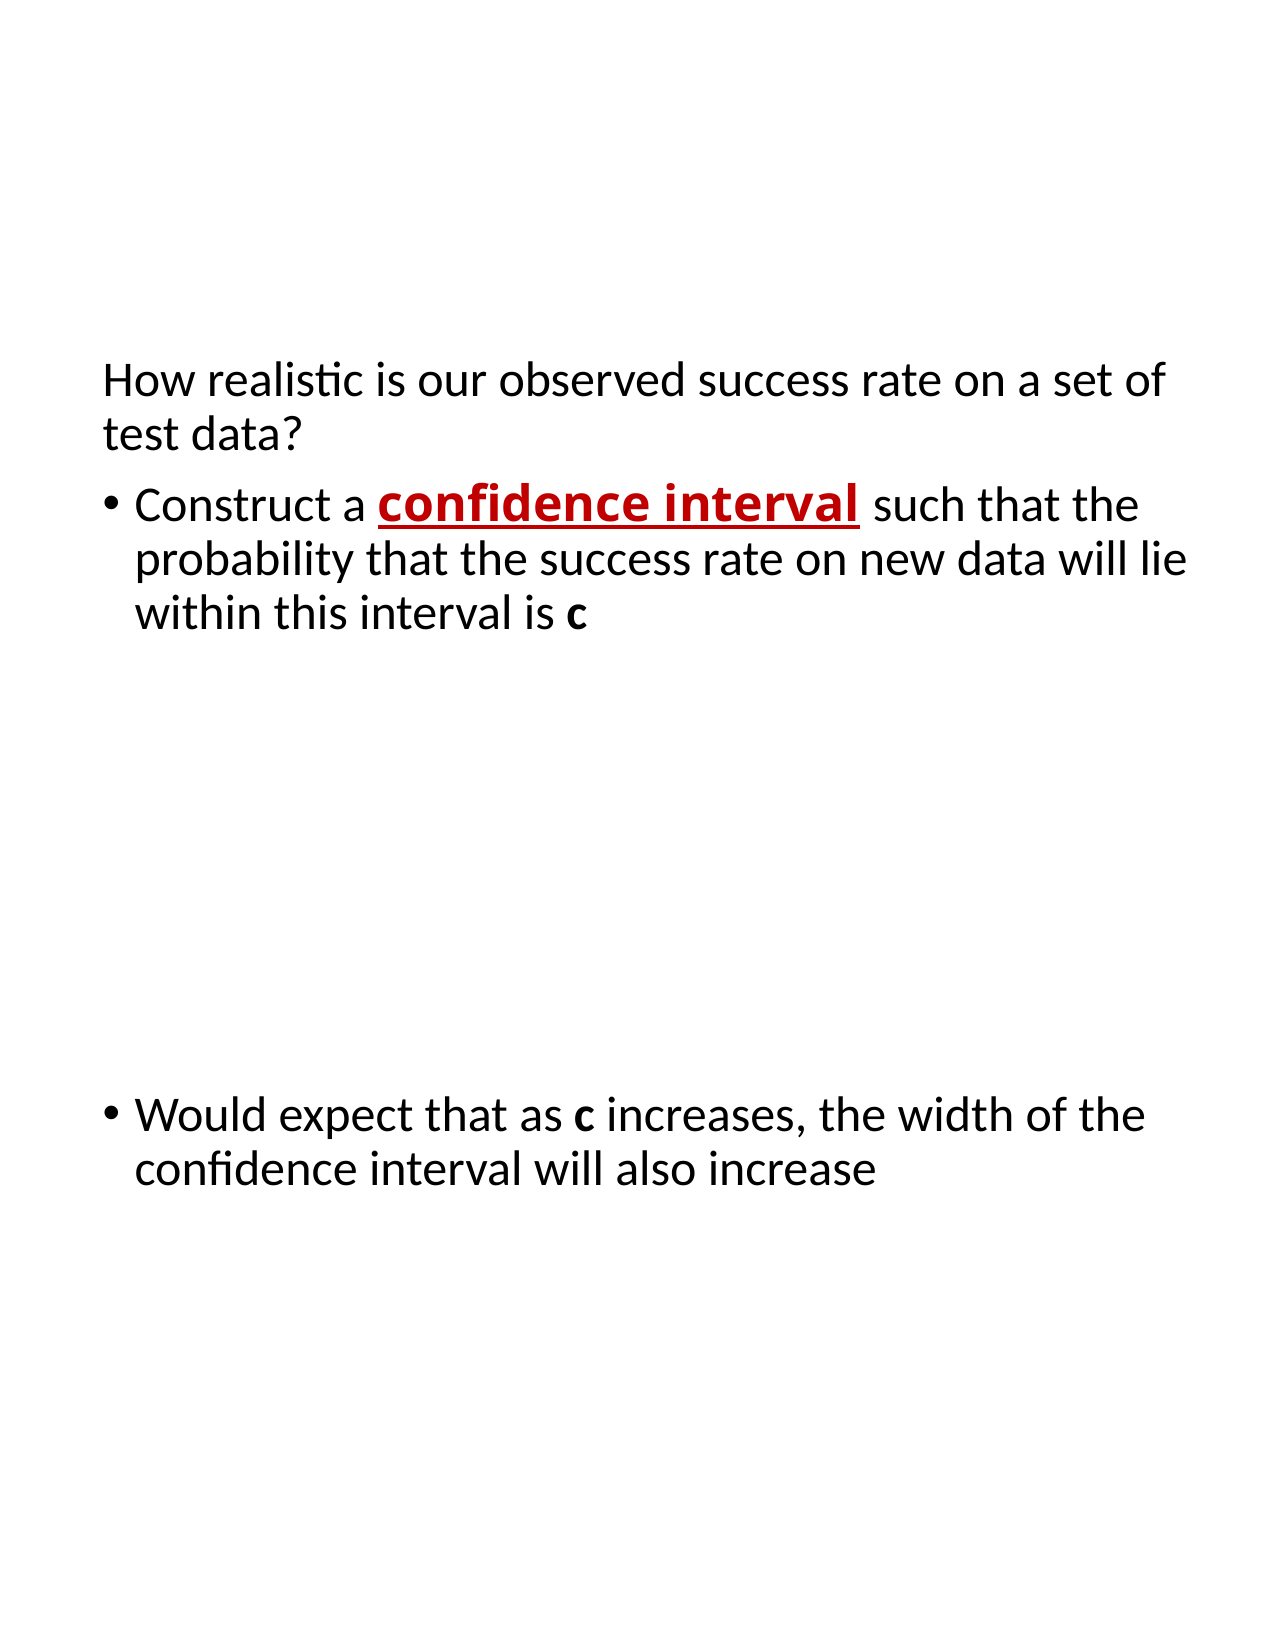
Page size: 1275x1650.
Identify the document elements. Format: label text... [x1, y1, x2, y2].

list How realistic is our observed success rate on a set of test data? Construct a confidence interval such that the probability that the success rate on new data will lie within this interval is c Would expect that as c increases, the width of the confidence interval will also increase [87, 345, 1237, 1393]
